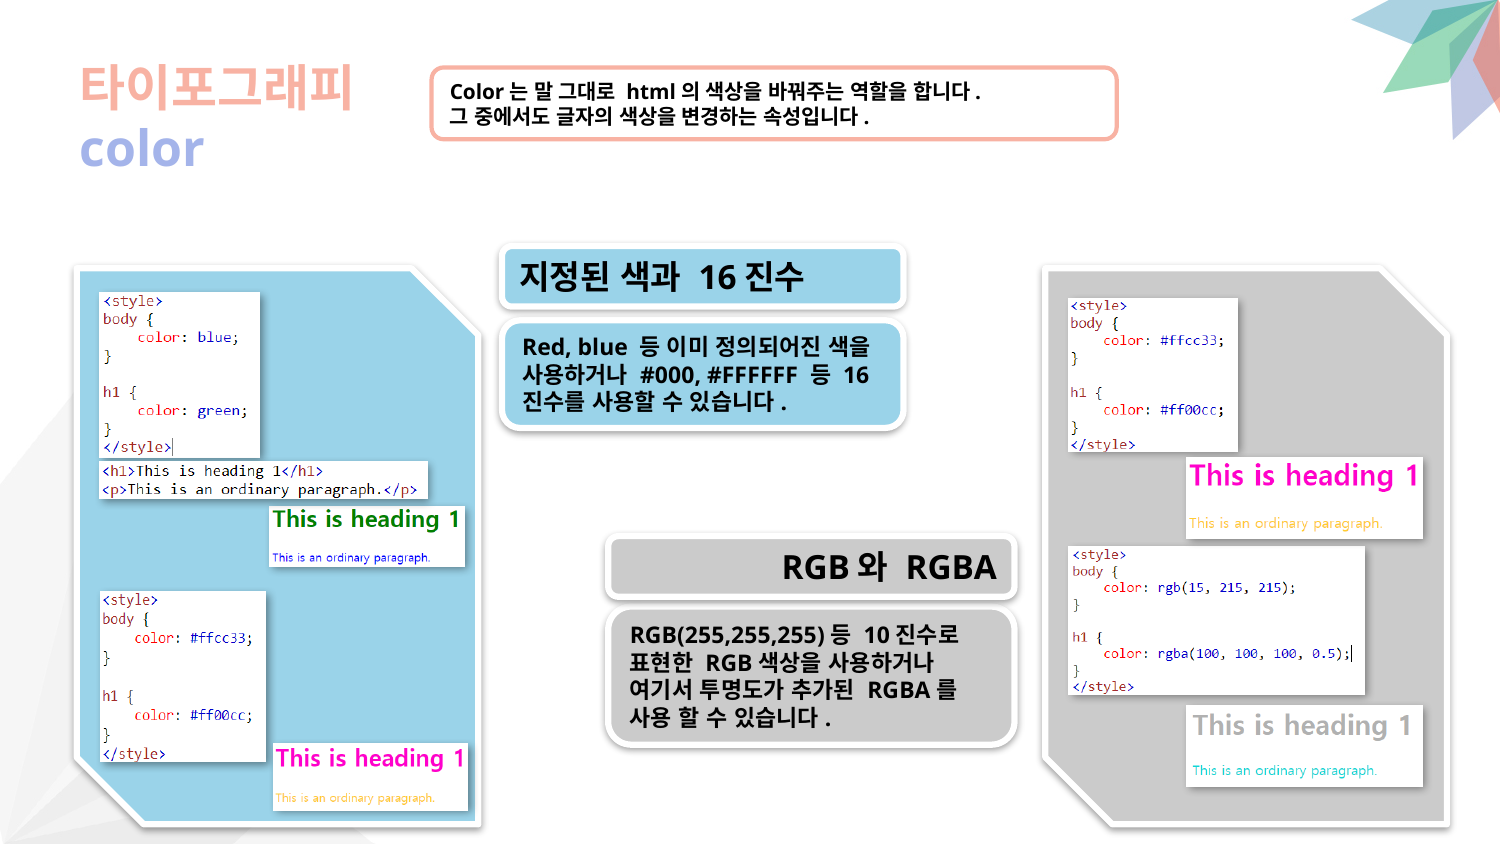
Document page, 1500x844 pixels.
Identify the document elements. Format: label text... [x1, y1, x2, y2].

text_box [73, 265, 482, 828]
text_box 타이포그래피 color [64, 49, 396, 184]
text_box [607, 535, 1015, 747]
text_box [501, 245, 904, 430]
picture [0, 0, 1500, 844]
text_box [1042, 265, 1451, 828]
text_box Color는 말 그대로 html의 색상을 바꿔주는 역할을 합니다. 그 중에서도 글자의 색상을 변경하는 속성입니다. [429, 65, 1119, 142]
